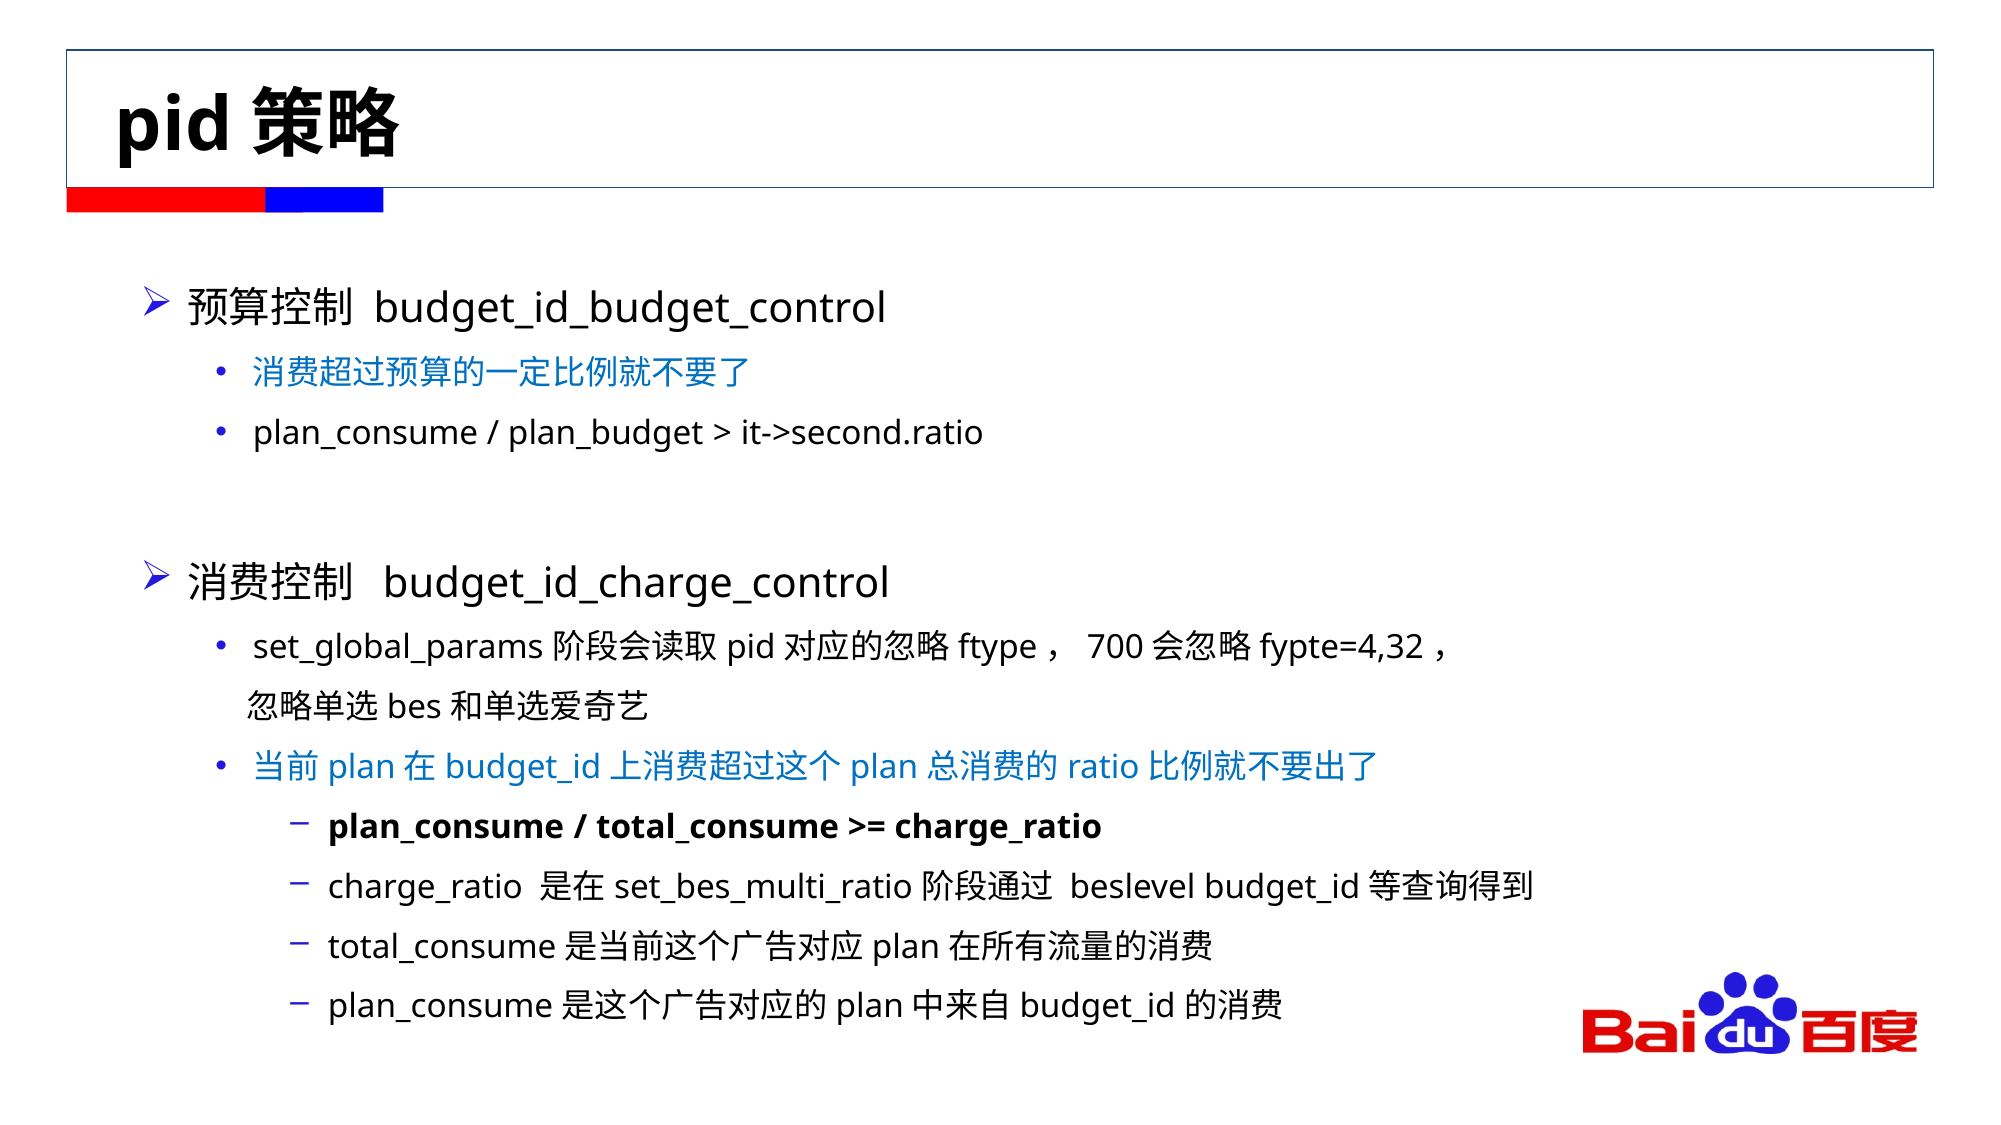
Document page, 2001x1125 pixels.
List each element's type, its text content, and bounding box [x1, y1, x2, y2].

title pid策略 [99, 56, 1901, 185]
list 预算控制 budget_id_budget_control 消费超过预算的一定比例就不要了 plan_consume / plan_budget > it->second.ratio 消费控制 budget_id_charge_control set_global_params阶段会读取pid对应的忽略ftype，700会忽略fypte=4,32， 忽略单选bes和单选爱奇艺 当前plan在budget_id上消费超过这个plan总消费的ratio比例就不要出了 plan_consume / total_consume >= charge_ratio charge_ratio 是在set_bes_multi_ratio阶段通过 beslevel budget_id等查询得到 total_consume是当前这个广告对应plan在所有流量的消费 plan_consume是这个广告对应的plan中来自budget_id的消费 [50, 248, 1839, 1066]
picture [1839, 972, 1917, 1054]
